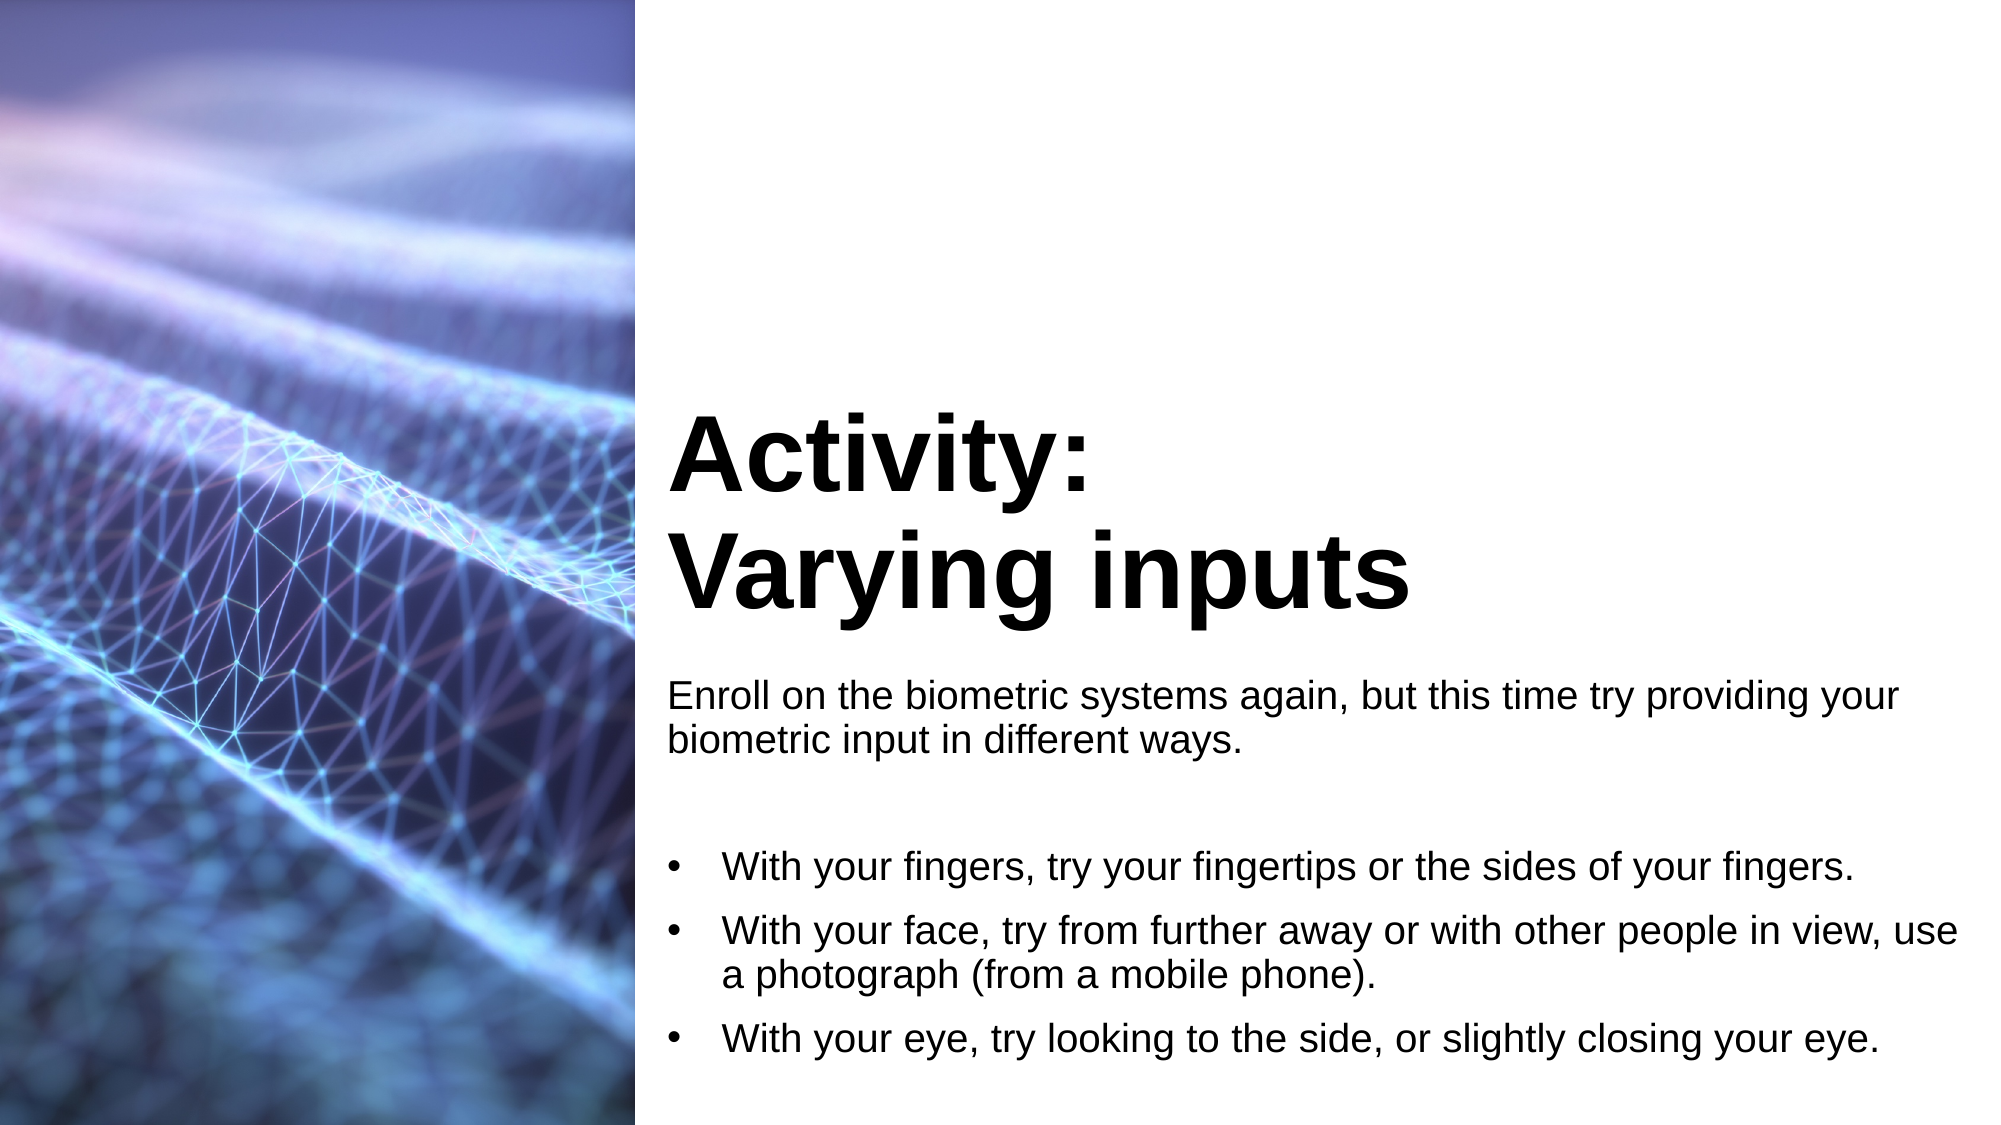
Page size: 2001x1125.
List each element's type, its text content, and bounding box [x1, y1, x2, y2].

picture [0, 0, 635, 1125]
title Activity: Varying inputs [652, 90, 1984, 639]
list Enroll on the biometric systems again, but this time try providing your biometric input in different ways. With your fingers, try your fingertips or the sides of your fingers. With your face, try from further away or with other people in view, use a photograph (from a mobile phone). With your eye, try looking to the side, or slightly closing your eye. [652, 667, 1984, 1070]
